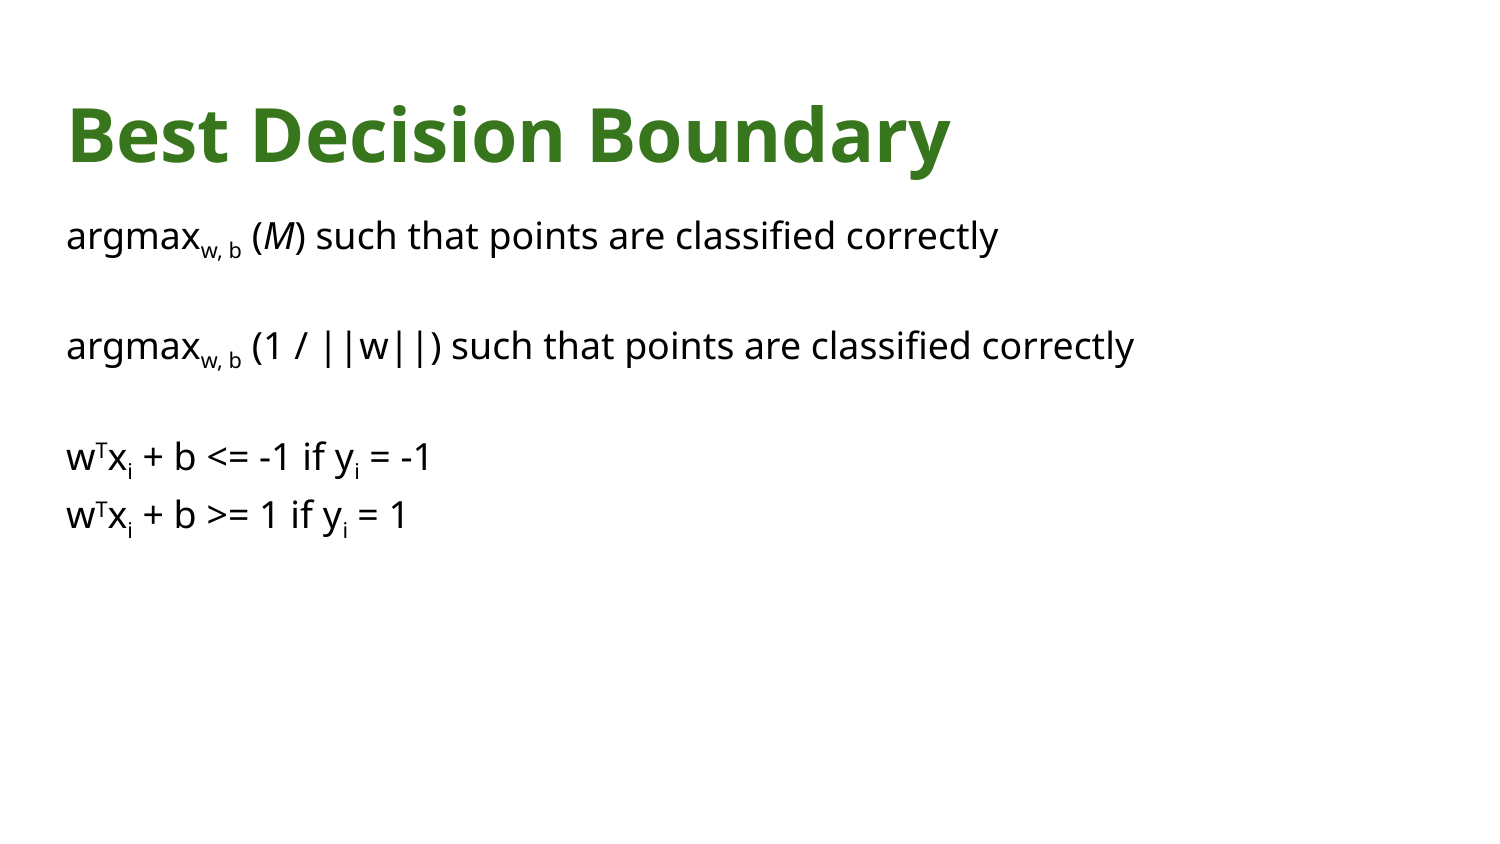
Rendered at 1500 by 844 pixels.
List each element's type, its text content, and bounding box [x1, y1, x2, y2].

list argmaxw, b (M) such that points are classified correctly argmaxw, b (1 / ||w||) such that points are classified correctly wTxi + b <= -1 if yi = -1 wTxi + b >= 1 if yi = 1 [51, 189, 1449, 750]
title Best Decision Boundary [51, 72, 1449, 167]
